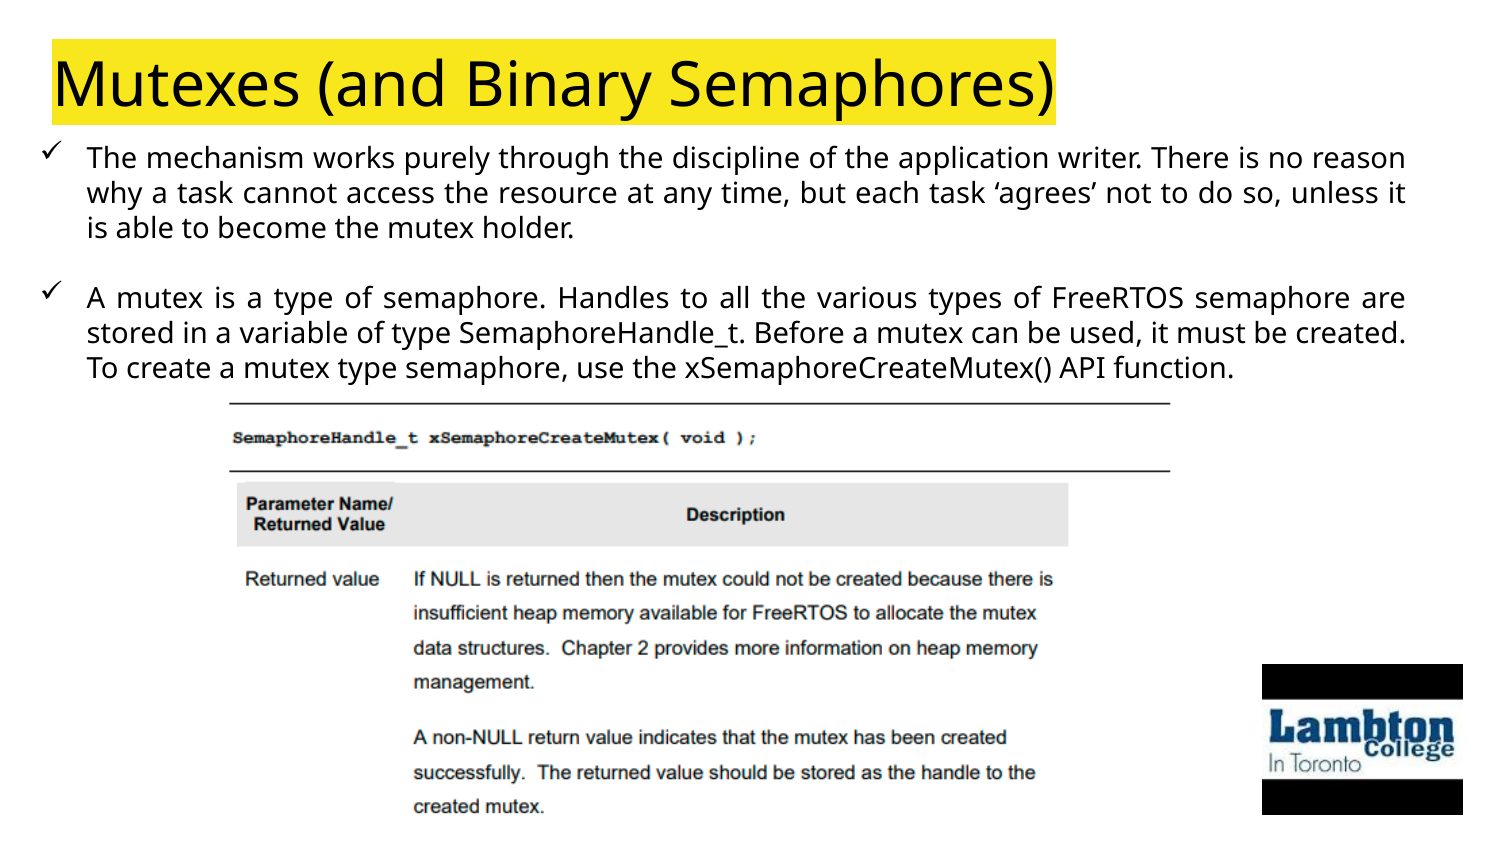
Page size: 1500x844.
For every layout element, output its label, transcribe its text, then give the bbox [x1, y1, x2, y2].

text_box Mutexes (and Binary Semaphores) [37, 28, 1436, 201]
text_box The mechanism works purely through the discipline of the application writer. There is no reason why a task cannot access the resource at any time, but each task ‘agrees’ not to do so, unless it is able to become the mutex holder. A mutex is a type of semaphore. Handles to all the various types of FreeRTOS semaphore are stored in a variable of type SemaphoreHandle_t. Before a mutex can be used, it must be created. To create a mutex type semaphore, use the xSemaphoreCreateMutex() API function. [24, 131, 1422, 392]
picture [1262, 664, 1463, 816]
picture [224, 394, 1176, 820]
